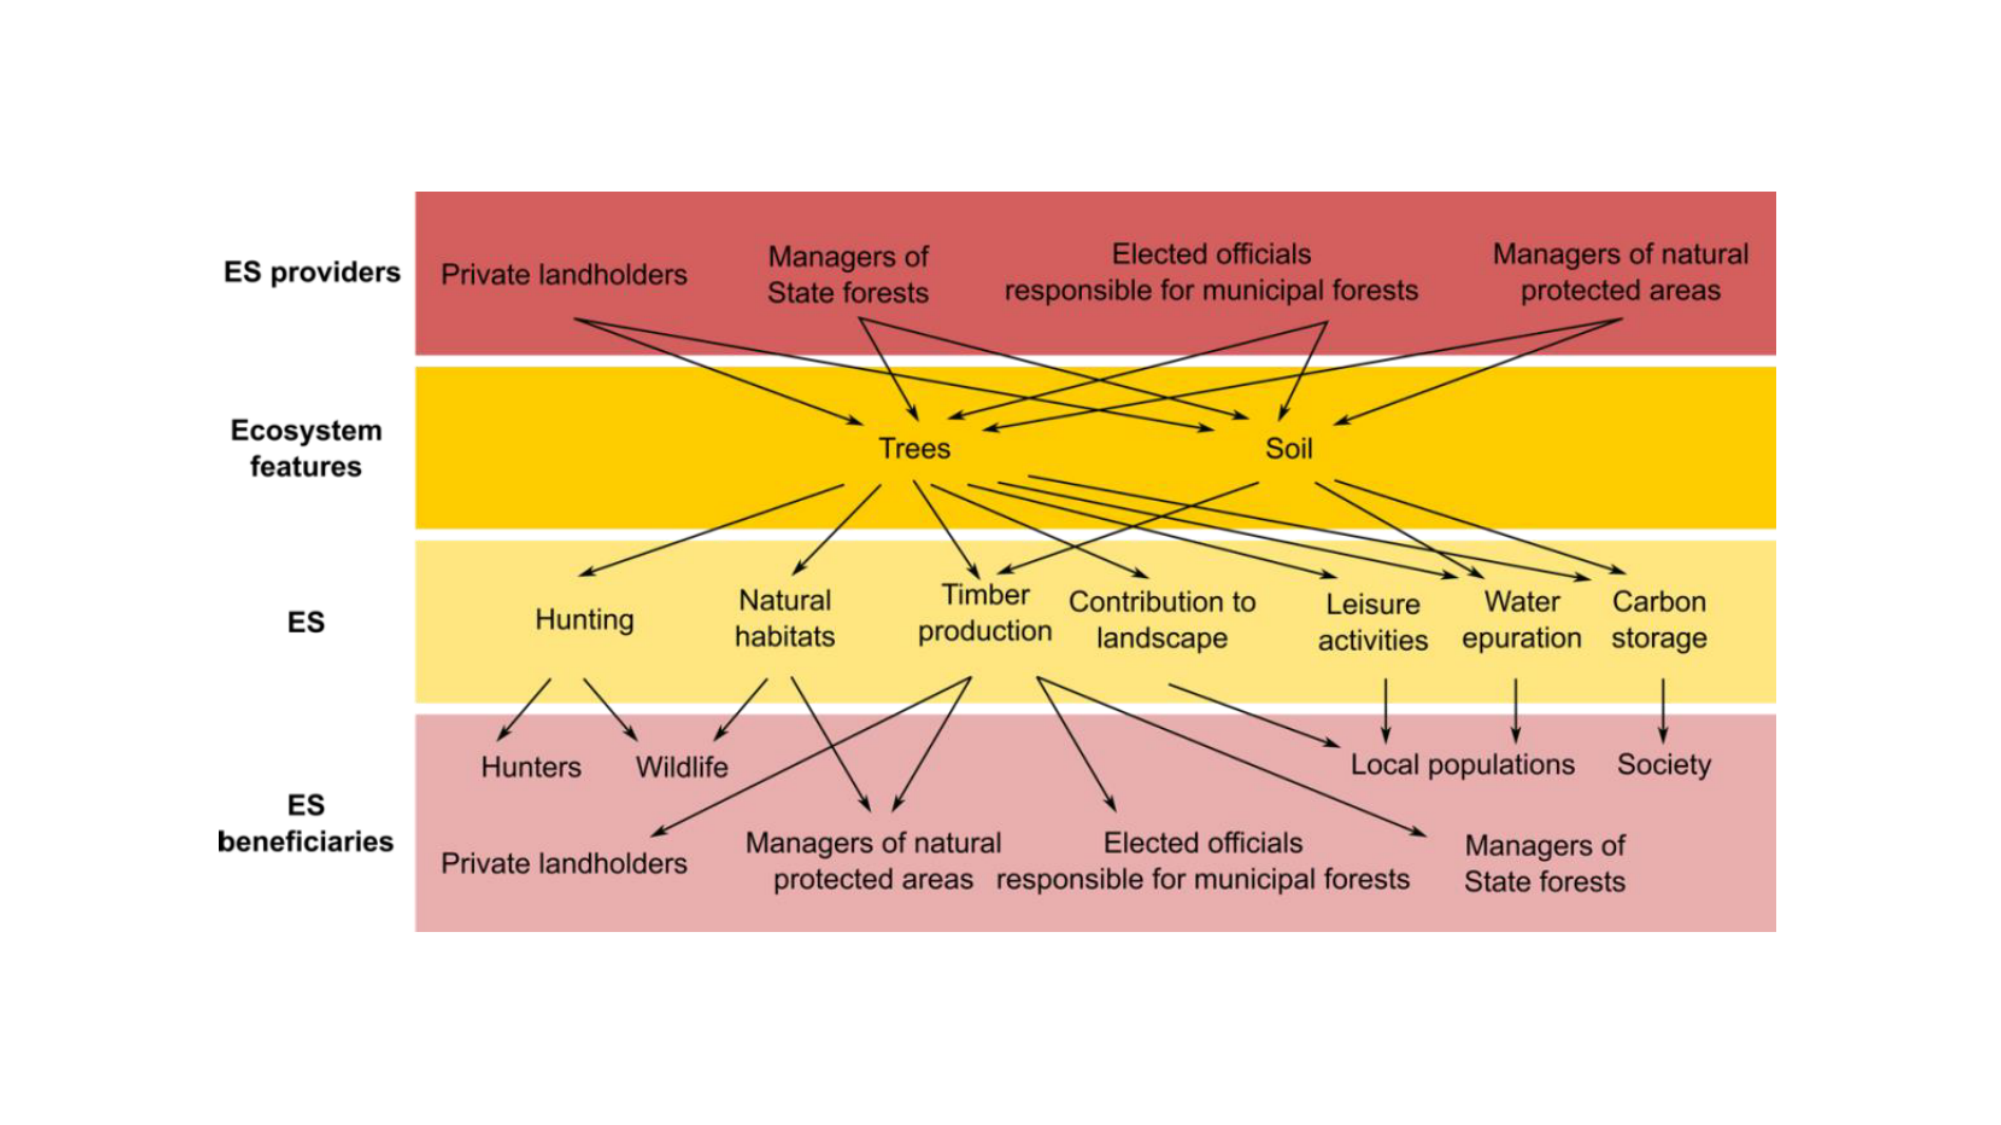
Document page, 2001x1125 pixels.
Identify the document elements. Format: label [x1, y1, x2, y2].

picture [208, 176, 1792, 949]
